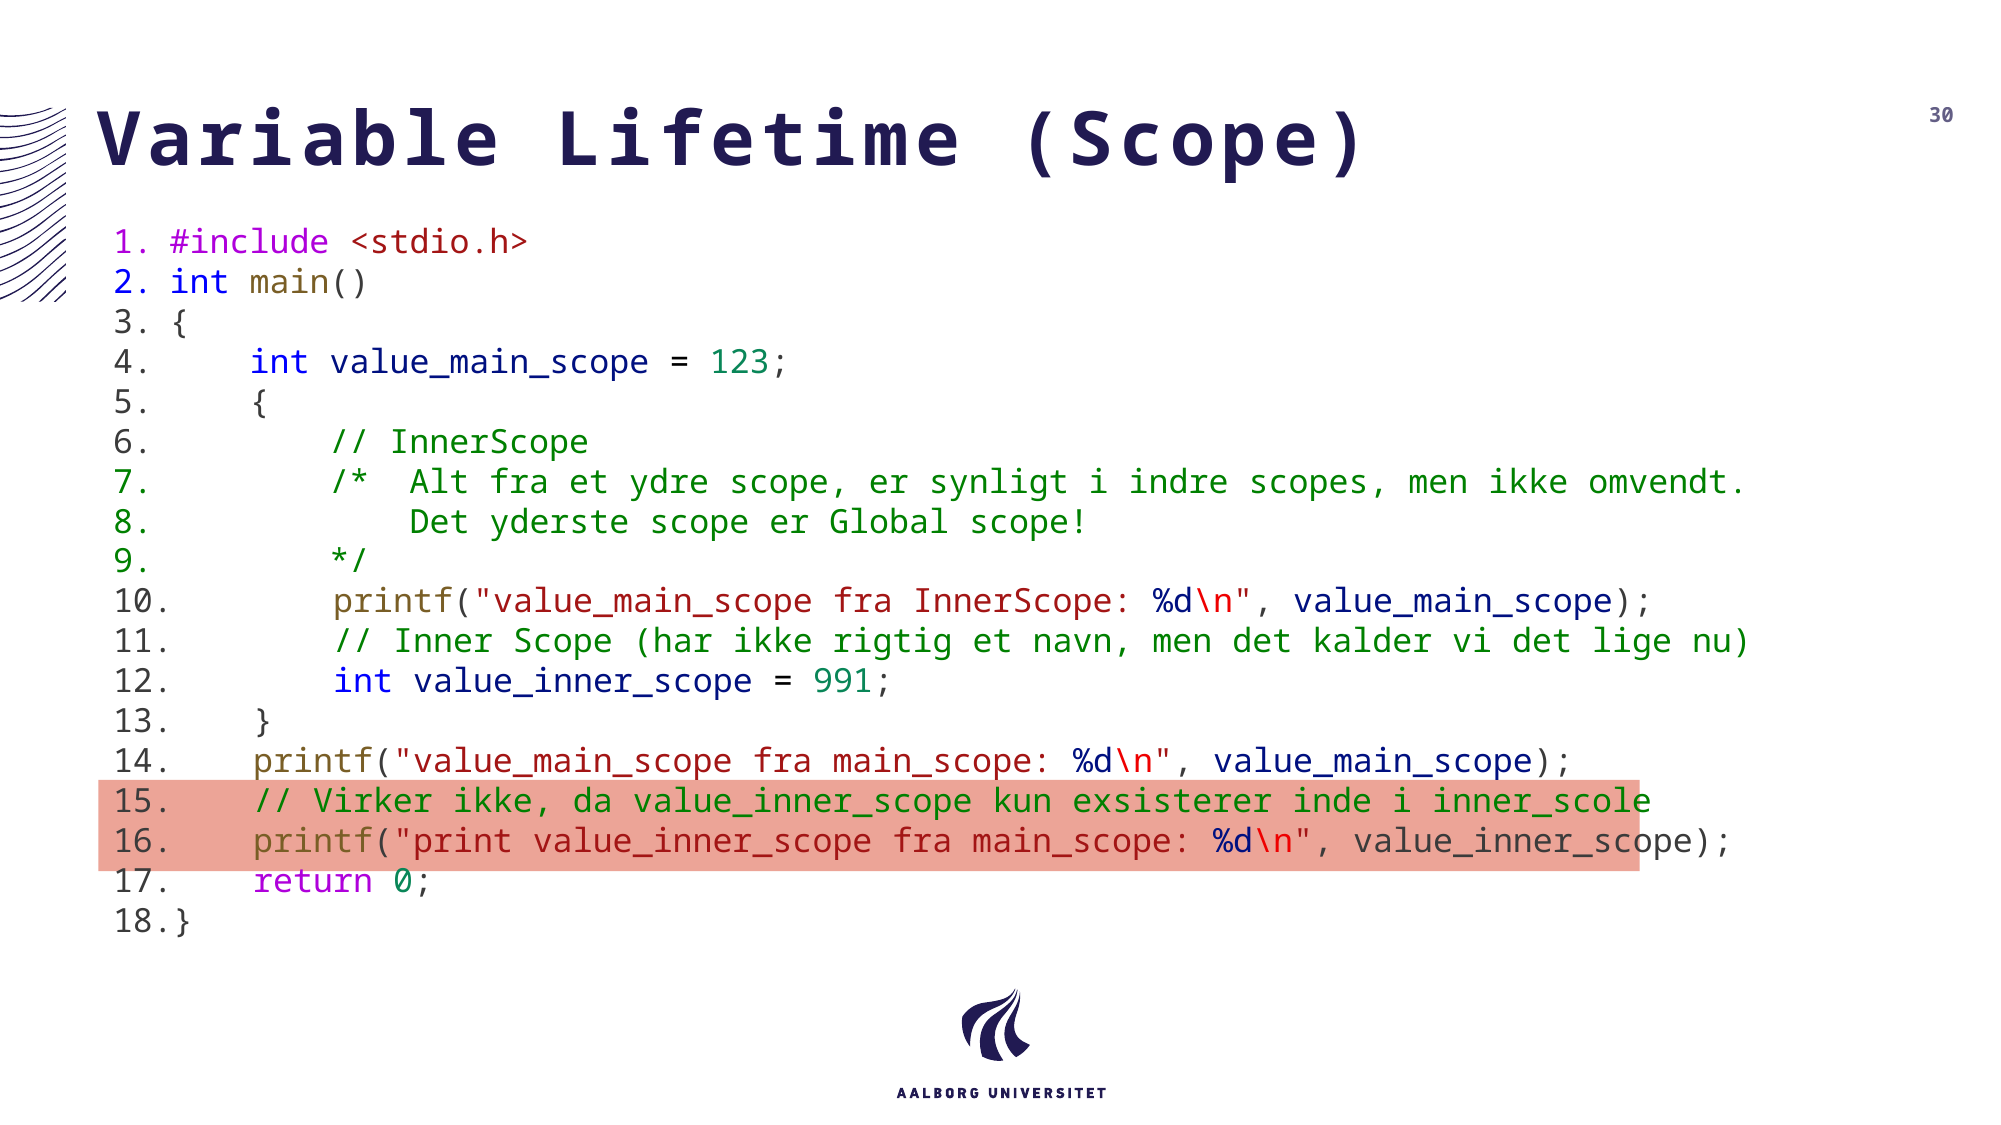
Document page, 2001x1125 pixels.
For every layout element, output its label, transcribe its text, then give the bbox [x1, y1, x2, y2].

text_box #include <stdio.h> int main() { int value_main_scope = 123; { // InnerScope /* Alt fra et ydre scope, er synligt i indre scopes, men ikke omvendt. Det yderste scope er Global scope! */ printf("value_main_scope fra InnerScope: %d\n", value_main_scope); // Inner Scope (har ikke rigtig et navn, men det kalder vi det lige nu) int value_inner_scope = 991; } printf("value_main_scope fra main_scope: %d\n", value_main_scope); // Virker ikke, da value_inner_scope kun exsisterer inde i inner_scole printf("print value_inner_scope fra main_scope: %d\n", value_inner_scope); return 0; } [98, 212, 1915, 1027]
title Variable Lifetime (Scope) [96, 58, 1658, 325]
slide_number 30 [1860, 97, 1954, 135]
